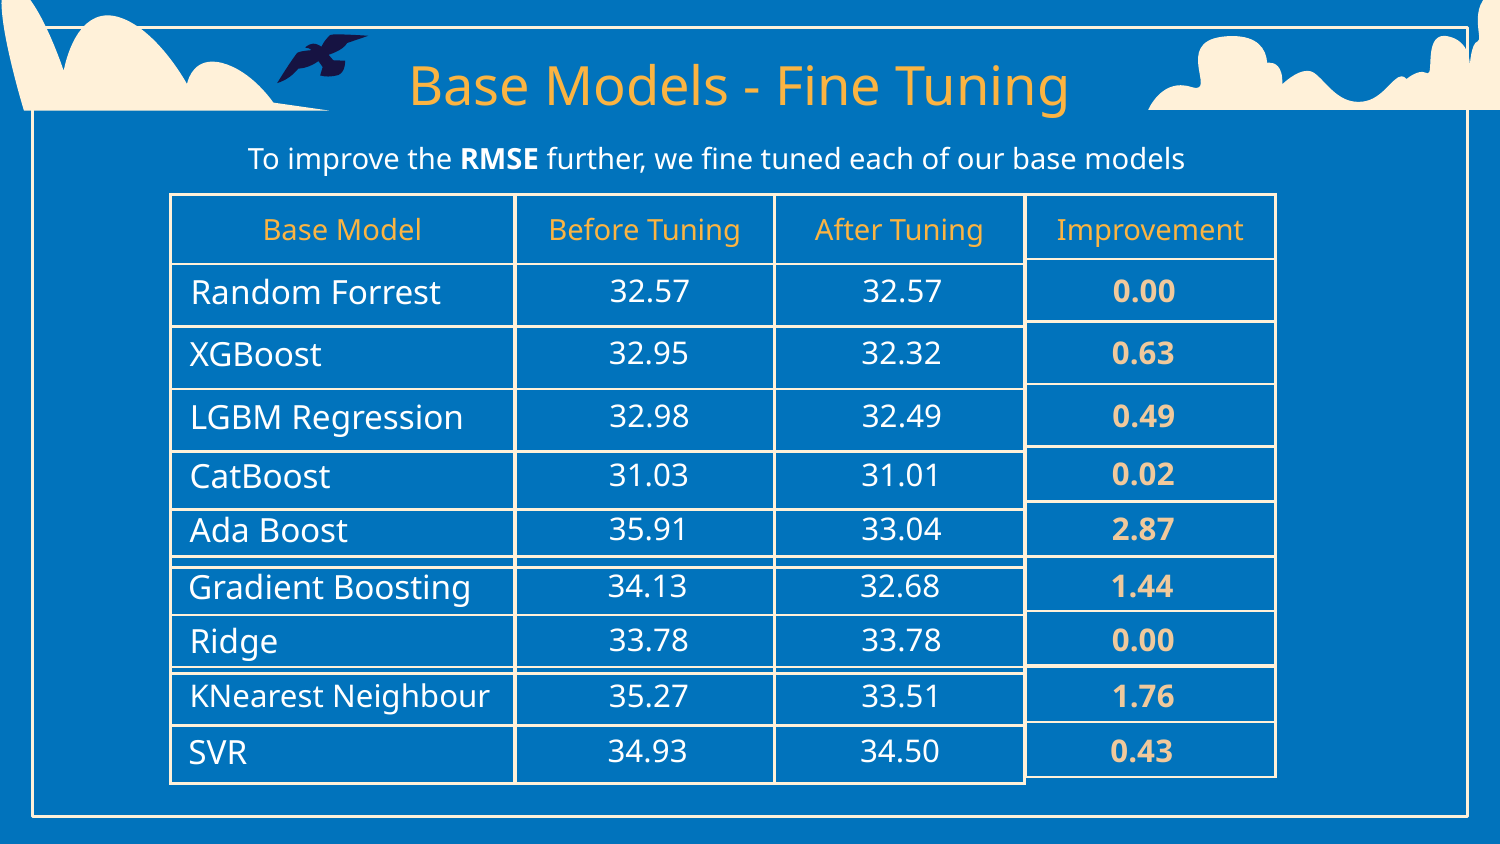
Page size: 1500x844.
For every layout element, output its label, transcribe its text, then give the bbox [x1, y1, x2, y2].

table_cell [1211, 723, 1274, 776]
table_cell [399, 453, 513, 508]
text_box Gradient Boosting [173, 558, 501, 614]
table_cell [1027, 503, 1274, 555]
text_box CatBoost [174, 447, 399, 501]
table_cell [1027, 612, 1097, 664]
table_cell [172, 390, 513, 450]
text_box SVR [173, 724, 493, 779]
table_header Improvement [1027, 196, 1274, 258]
table_header After Tuning [776, 196, 1023, 263]
table_cell [776, 453, 1023, 508]
table_cell [1211, 448, 1274, 500]
text_box 32.32 [846, 325, 961, 379]
text_box 32.49 [847, 388, 961, 441]
table_cell [1211, 612, 1274, 664]
table_cell [517, 390, 773, 450]
table_cell [776, 390, 1023, 450]
text_box 32.98 [594, 388, 709, 441]
text_box Base Models - Fine Tuning [190, 44, 1289, 124]
table_cell [1027, 323, 1274, 383]
text_box Random Forrest [175, 264, 481, 319]
text_box 32.57 [595, 264, 709, 317]
table_cell [776, 616, 846, 666]
table_header [517, 668, 773, 724]
text_box Ada Boost [174, 501, 500, 557]
table_cell [776, 727, 1023, 782]
table_cell [172, 328, 513, 388]
table_cell [961, 616, 1023, 666]
text_box KNearest Neighbour [174, 668, 515, 722]
text_box 0.02 [1097, 447, 1211, 500]
text_box Ridge [174, 612, 443, 668]
text_box 34.13 [592, 558, 707, 611]
text_box 0.43 [1095, 723, 1211, 777]
table_cell [517, 265, 773, 325]
table_cell [517, 727, 773, 782]
text_box 0.00 [1097, 612, 1211, 665]
table_cell [776, 328, 1023, 388]
table_header [1027, 557, 1274, 610]
table_cell [517, 328, 773, 388]
text_box 1.44 [1095, 558, 1210, 611]
table_cell [776, 265, 1023, 325]
text_box 32.57 [847, 264, 962, 317]
text_box 34.50 [845, 724, 961, 777]
table_cell [961, 511, 1023, 555]
text_box 1.76 [1097, 668, 1211, 721]
text_box XGBoost [174, 325, 382, 381]
text_box 0.49 [1097, 388, 1212, 441]
table_cell [172, 727, 513, 782]
text_box 31.03 [594, 447, 708, 500]
table_header [776, 558, 1023, 614]
table_cell [517, 616, 594, 666]
text_box 35.91 [594, 501, 708, 555]
table_cell [500, 511, 513, 555]
text_box LGBM Regression [175, 388, 501, 444]
table_header [1027, 668, 1097, 721]
text_box 2.87 [1097, 501, 1211, 554]
table_header [501, 558, 513, 614]
text_box 33.78 [846, 612, 961, 666]
table_cell [1027, 448, 1097, 500]
text_box To improve the RMSE further, we fine tuned each of our base models [233, 115, 1295, 195]
table_cell [443, 616, 513, 666]
table_header [776, 668, 1023, 724]
text_box 33.51 [846, 668, 961, 722]
text_box 35.27 [594, 668, 708, 722]
text_box 32.95 [594, 325, 708, 379]
table_cell [776, 511, 846, 555]
table_cell [172, 265, 513, 325]
text_box 0.63 [1097, 325, 1211, 378]
table_cell [517, 453, 773, 508]
table_cell [517, 511, 594, 555]
text_box 0.00 [1098, 264, 1212, 317]
table_header [1211, 668, 1274, 721]
table_cell [708, 616, 773, 666]
text_box 33.04 [846, 501, 961, 555]
table_header Base Model [172, 196, 513, 263]
table_header [517, 558, 773, 614]
table_cell [708, 511, 773, 555]
text_box 32.68 [845, 558, 959, 611]
table_cell [1027, 385, 1274, 445]
text_box 34.93 [592, 724, 708, 777]
table_cell [1027, 723, 1095, 776]
text_box 33.78 [594, 612, 708, 666]
text_box 31.01 [846, 447, 961, 500]
table_cell [1027, 260, 1274, 320]
table_header Before Tuning [517, 196, 773, 263]
